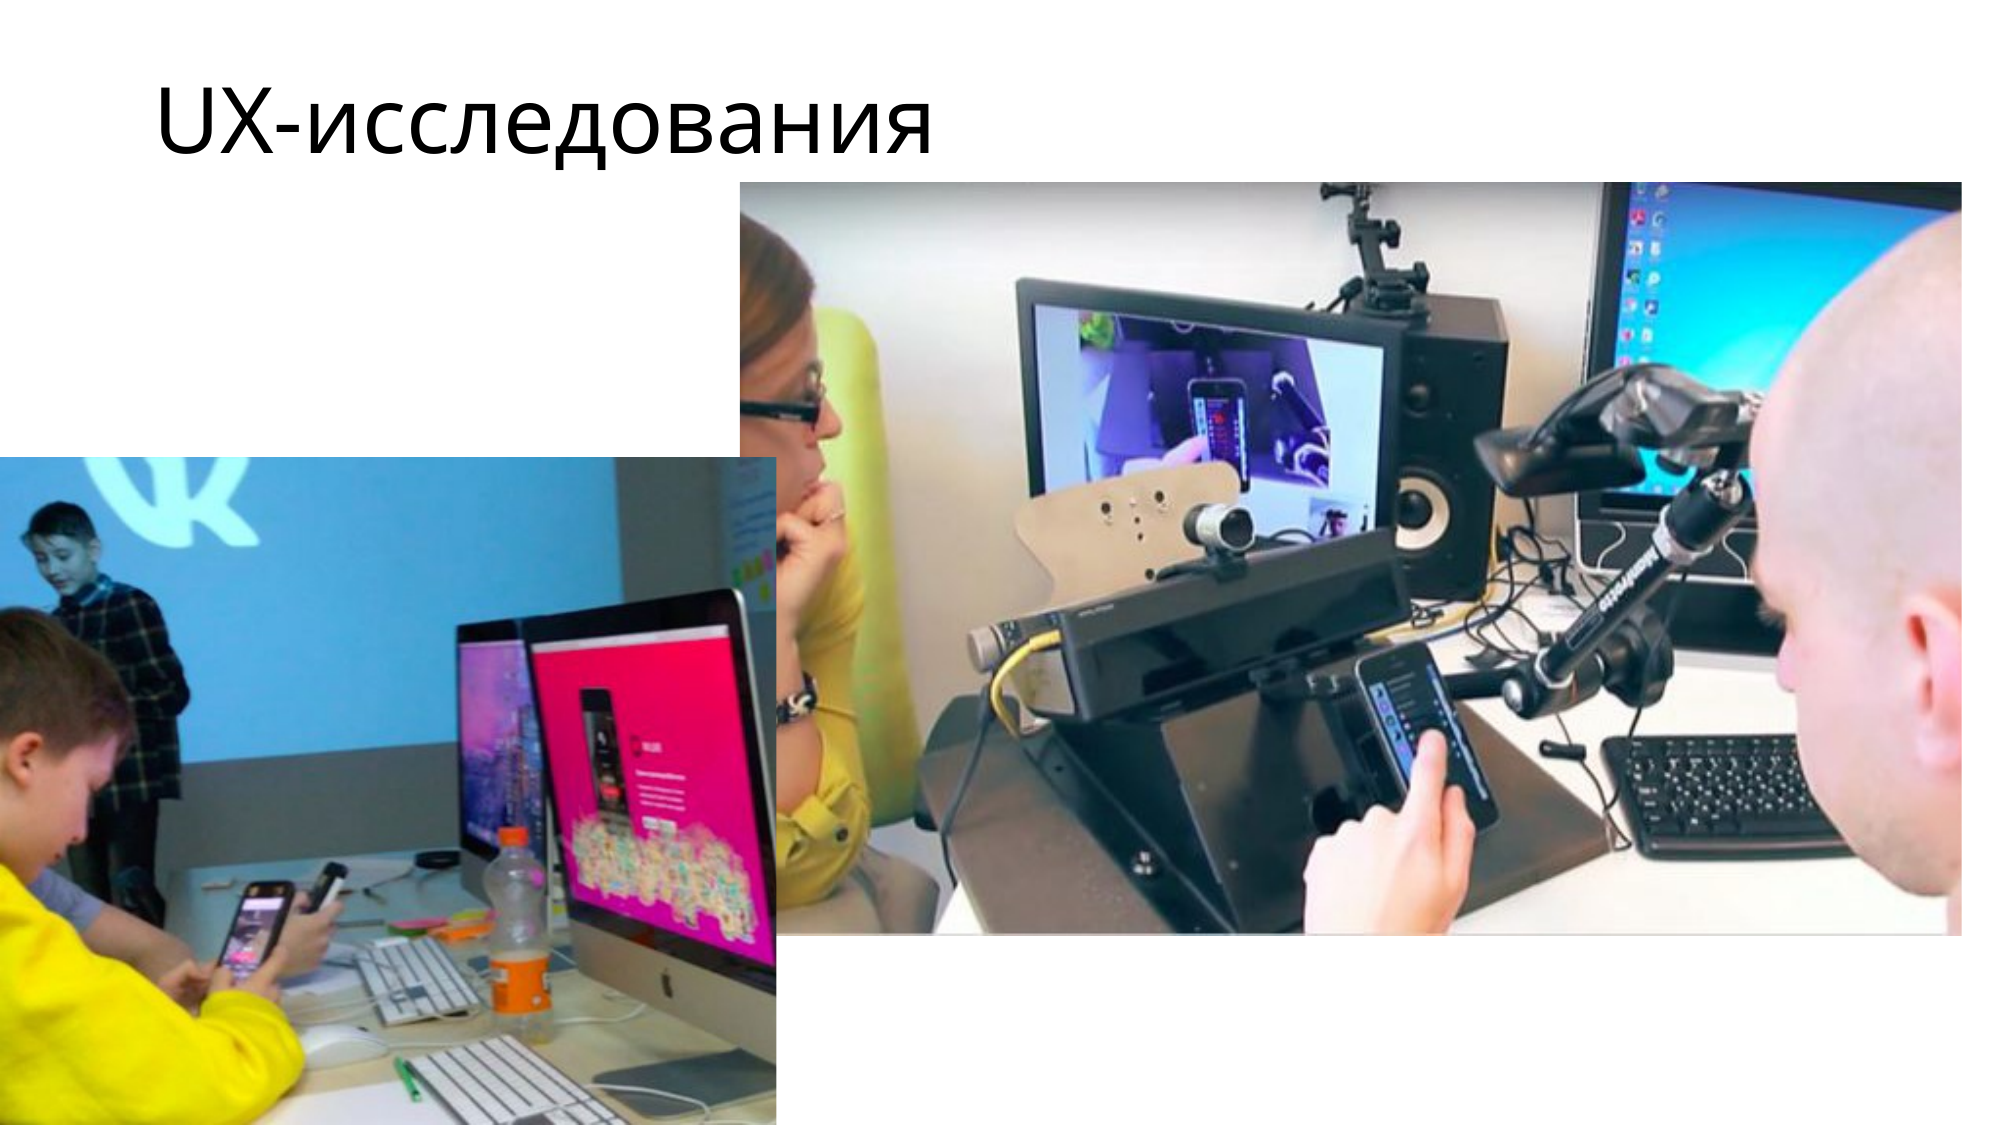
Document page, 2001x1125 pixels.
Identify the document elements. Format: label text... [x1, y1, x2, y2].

title UX-исследования [153, 20, 1767, 211]
picture [0, 182, 1962, 1125]
